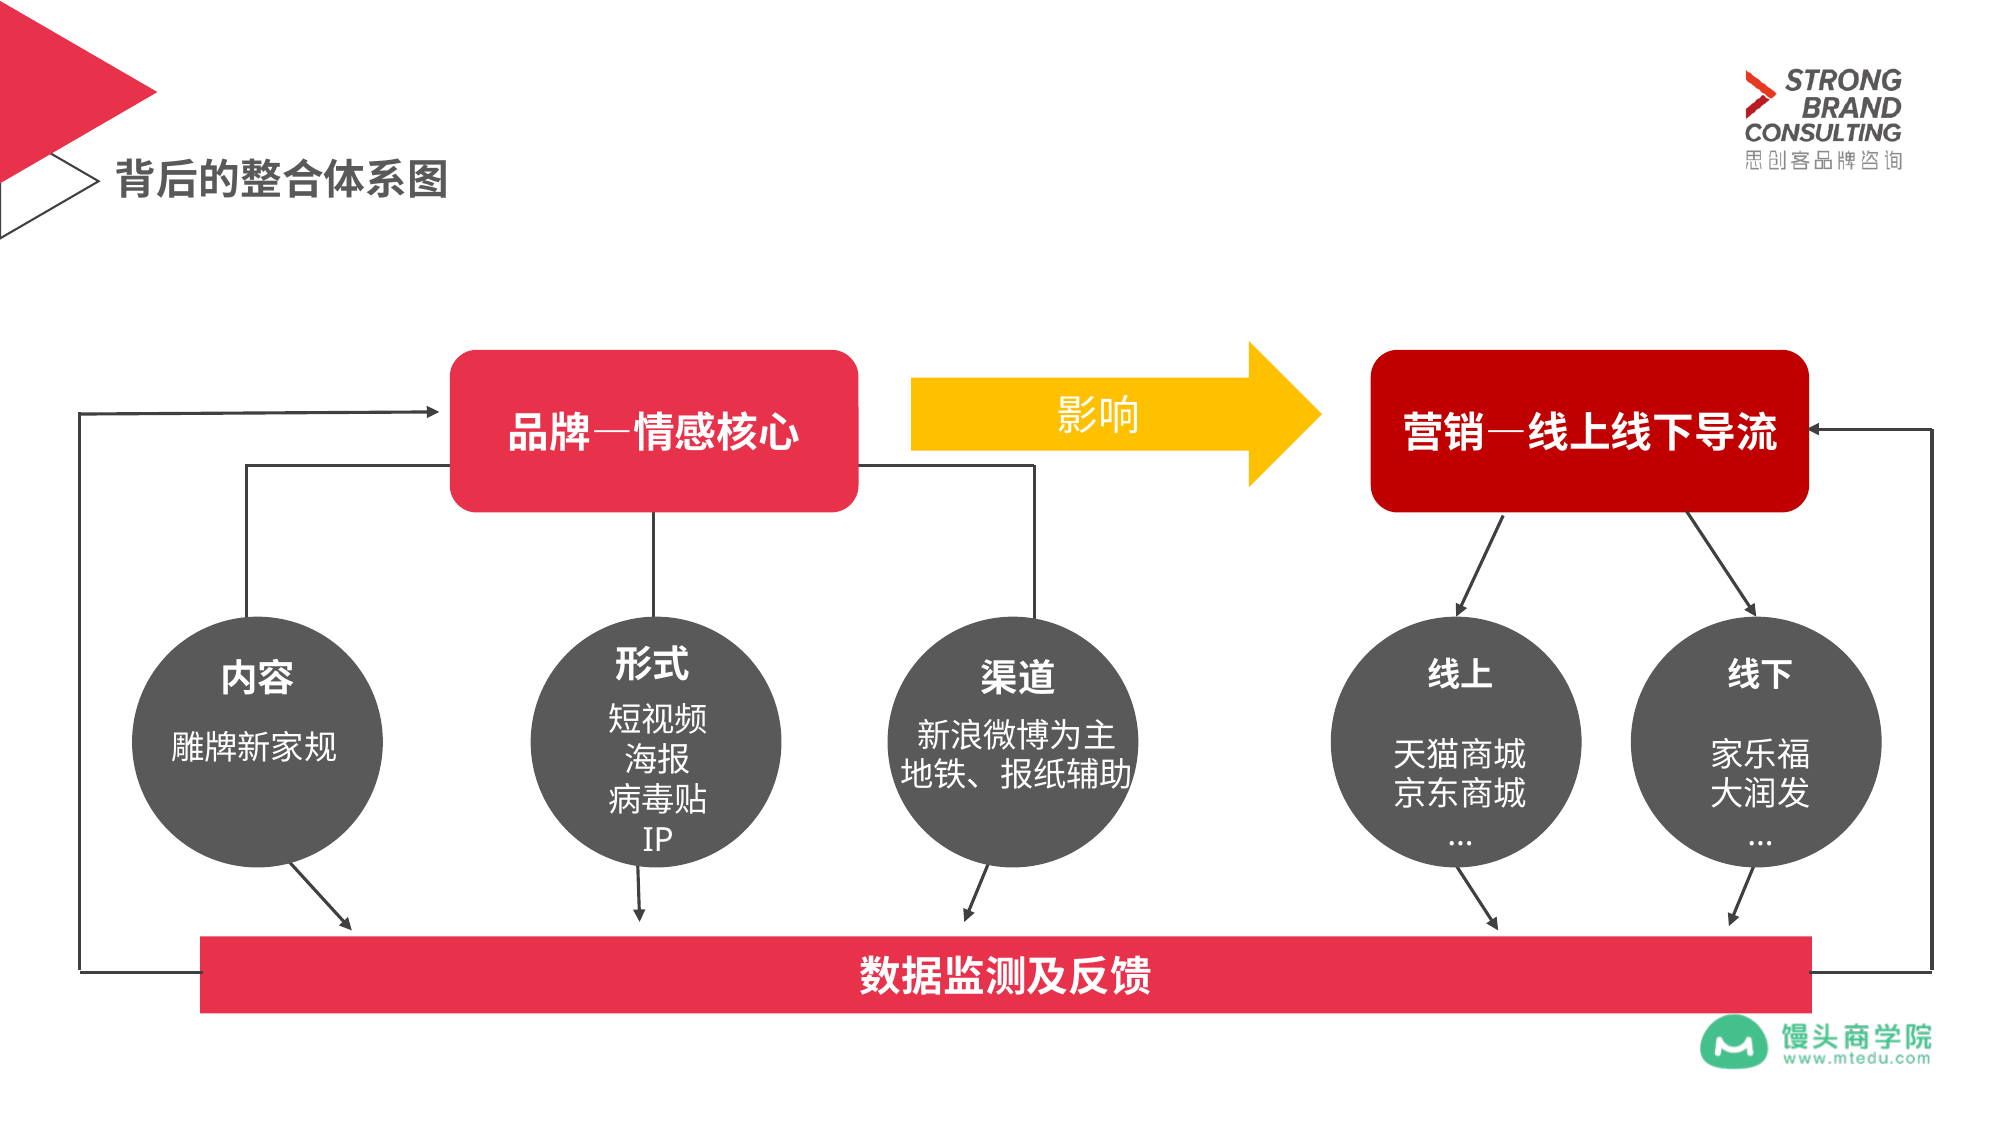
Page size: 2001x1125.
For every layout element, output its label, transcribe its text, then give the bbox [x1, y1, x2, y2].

title 背后的整合体系图 [107, 79, 462, 283]
picture [1683, 37, 1965, 211]
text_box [79, 340, 1933, 1014]
picture [1683, 1000, 1965, 1085]
